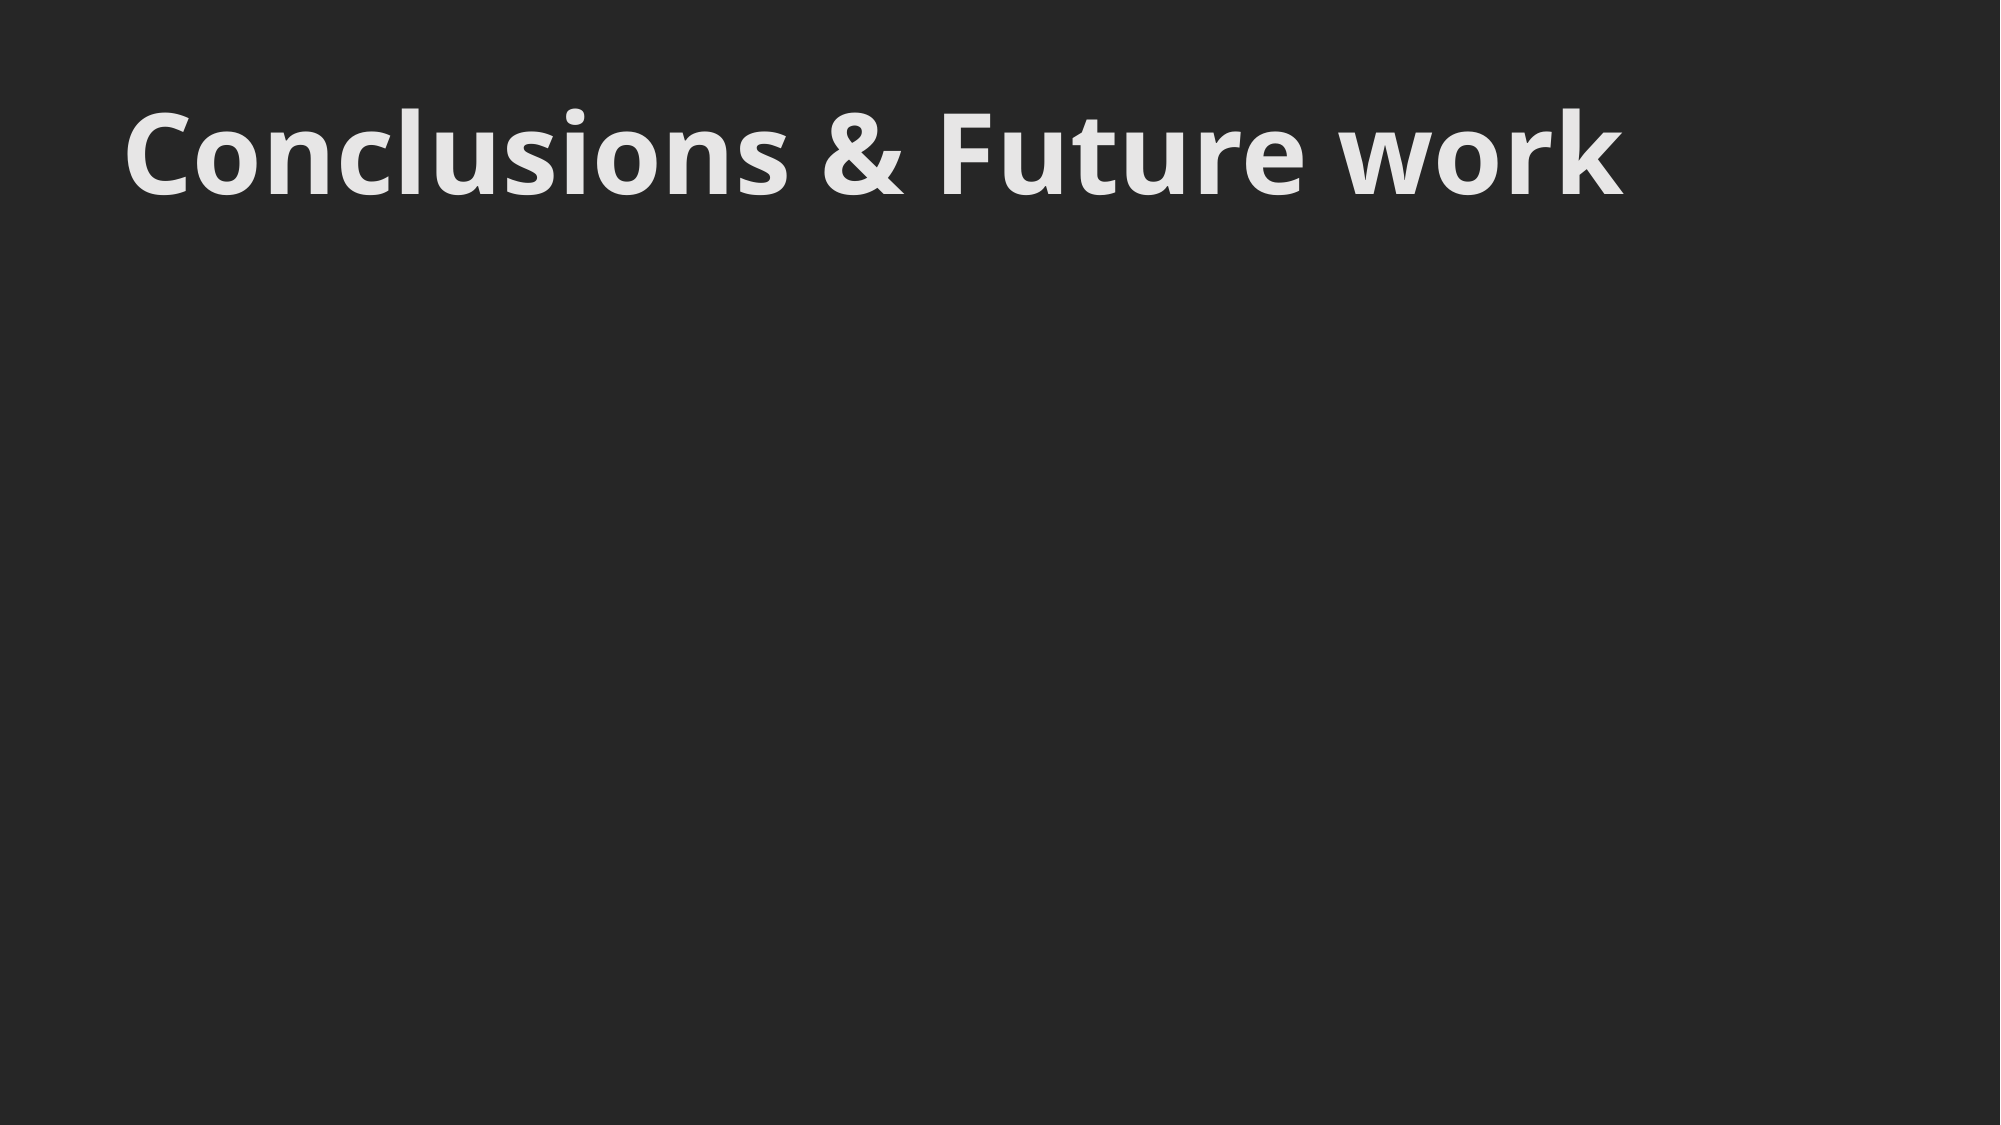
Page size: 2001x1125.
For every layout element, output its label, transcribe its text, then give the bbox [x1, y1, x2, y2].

title Conclusions & Future work [106, 74, 1649, 304]
